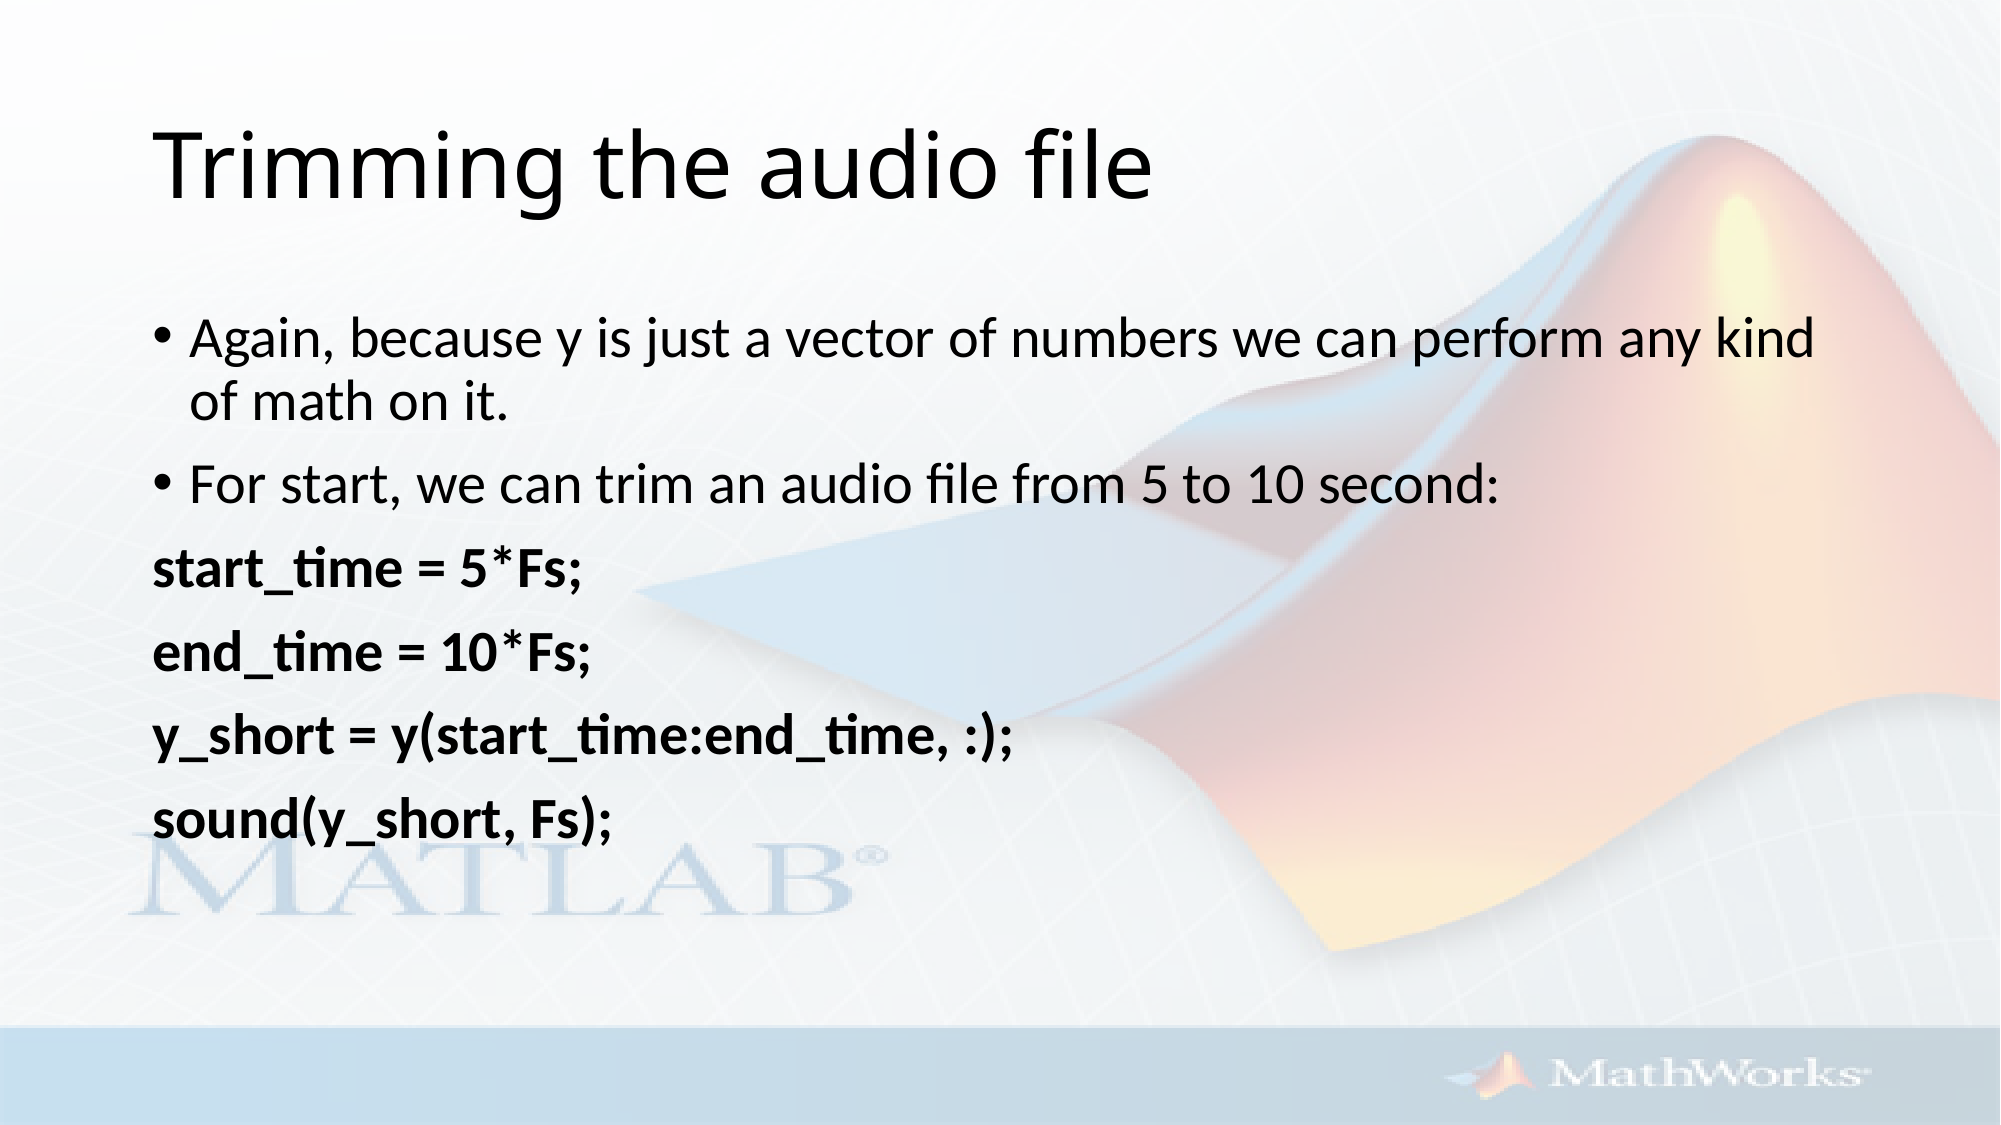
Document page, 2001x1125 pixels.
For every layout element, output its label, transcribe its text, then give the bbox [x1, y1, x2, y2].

title Trimming the audio file [137, 59, 1863, 278]
list Again, because y is just a vector of numbers we can perform any kind of math on it. For start, we can trim an audio file from 5 to 10 second: start_time = 5*Fs; end_time = 10*Fs; y_short = y(start_time:end_time, :); sound(y_short, Fs); [137, 299, 1863, 1084]
